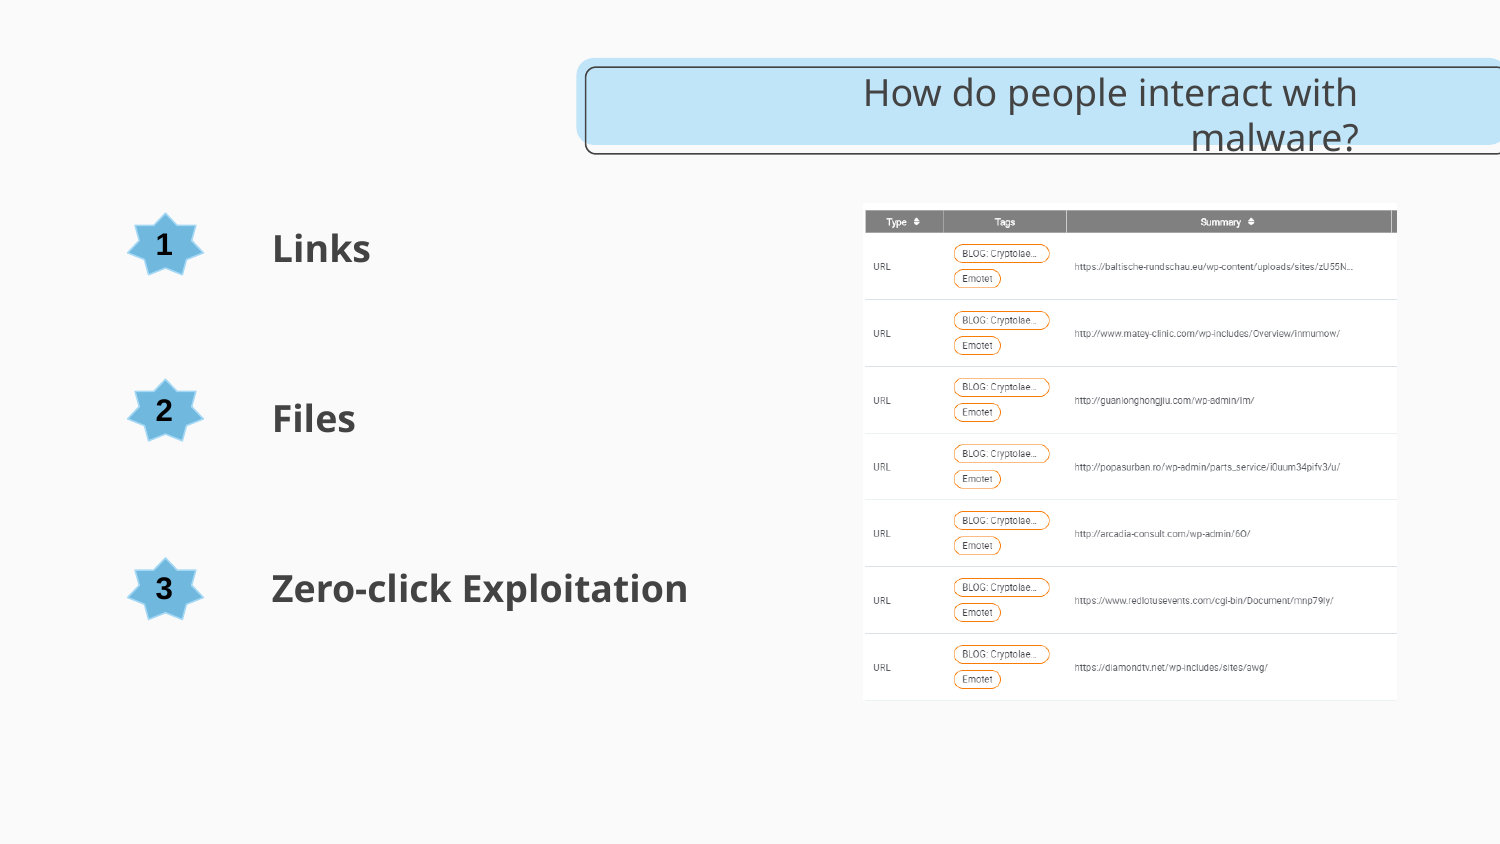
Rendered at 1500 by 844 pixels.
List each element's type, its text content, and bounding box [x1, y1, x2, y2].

picture [862, 202, 1398, 702]
text_box 2 [127, 379, 204, 441]
text_box 3 [127, 557, 204, 620]
list Links Files Zero-click Exploitation [256, 203, 1500, 764]
title How do people interact with malware? [757, 75, 1374, 154]
text_box 1 [127, 213, 204, 275]
